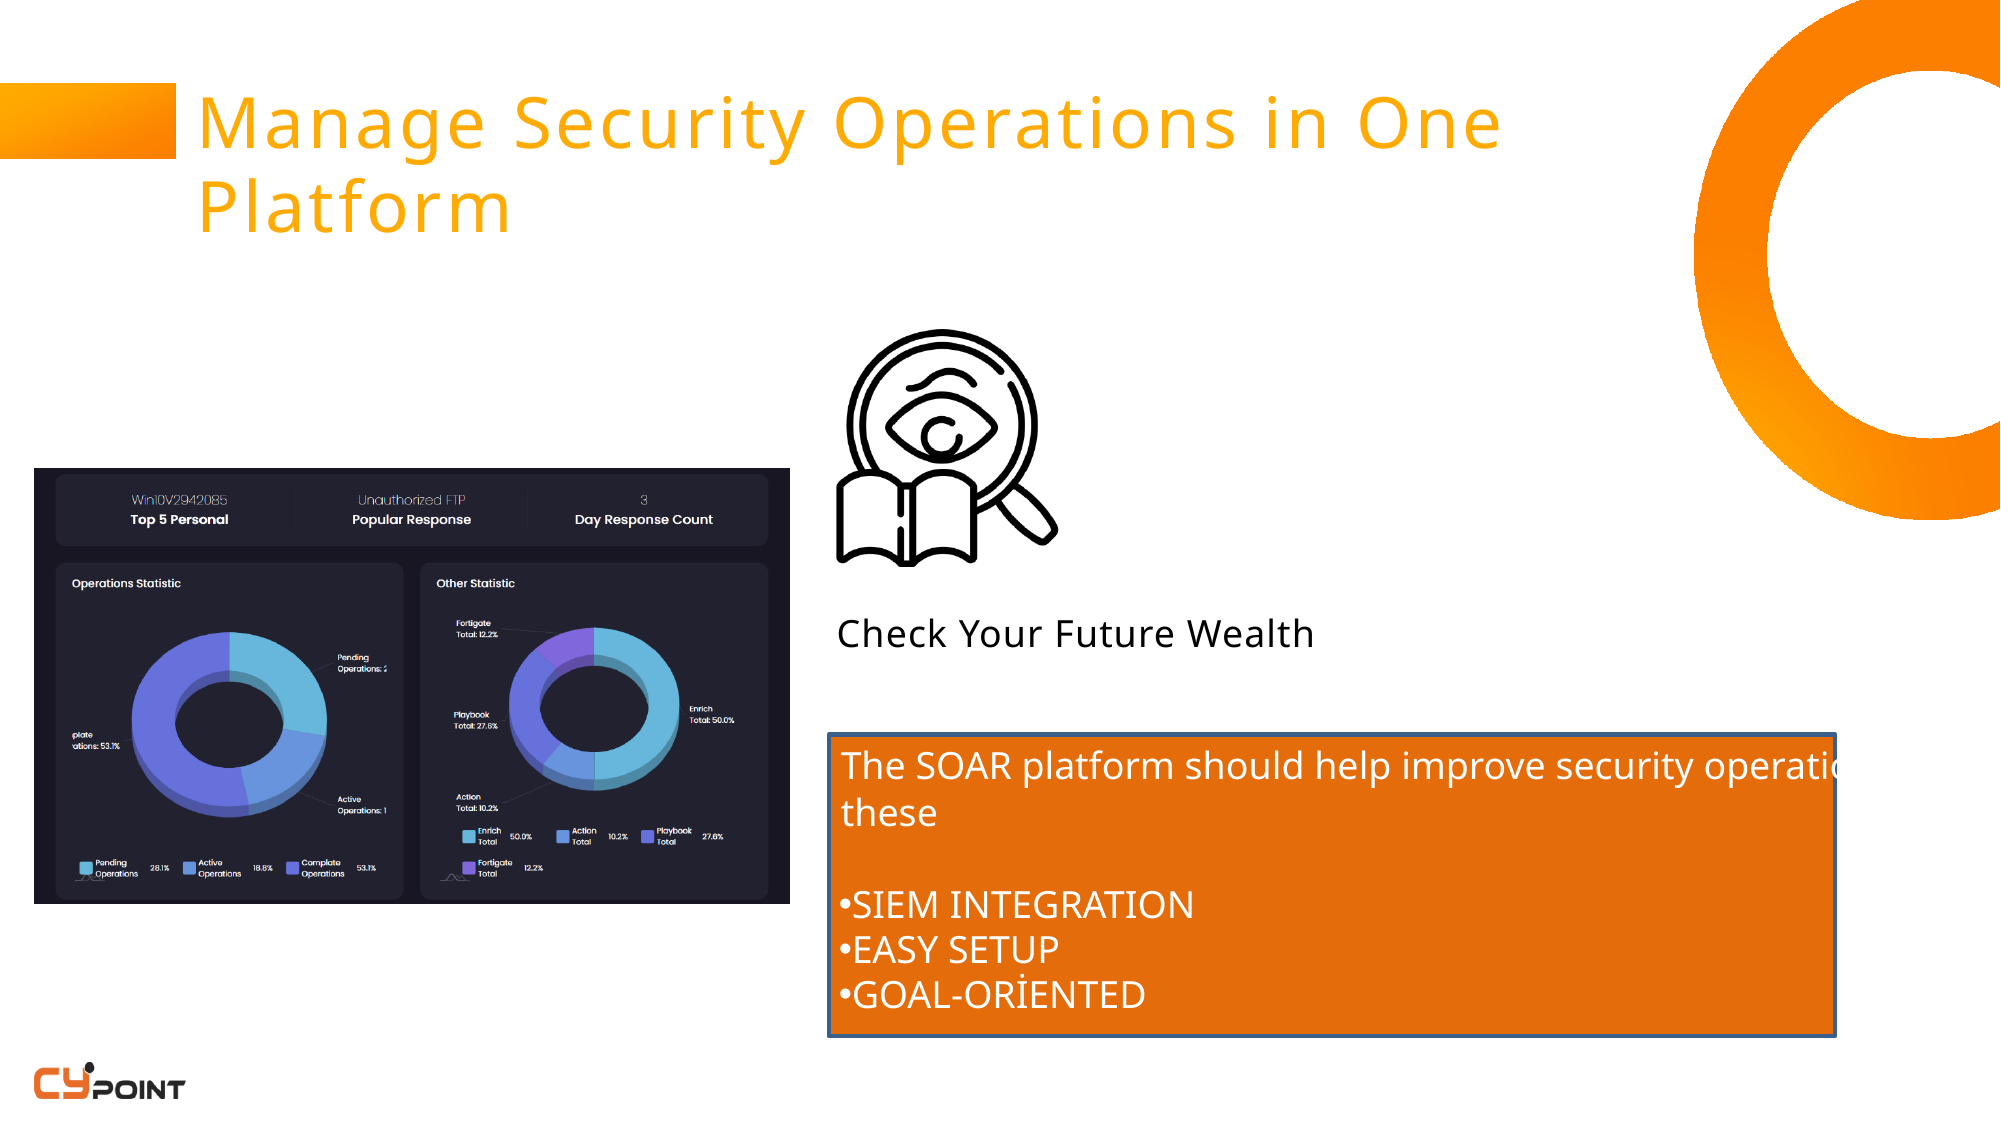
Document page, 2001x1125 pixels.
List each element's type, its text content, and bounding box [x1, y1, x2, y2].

text_box [0, 83, 176, 159]
text_box [1694, 0, 2000, 520]
text_box The SOAR platform should help improve security operation: these SIEM INTEGRATION Easy setup Goal-oriented [823, 734, 2000, 1071]
title Manage Security Operations in One Platform [196, 0, 1694, 248]
picture [33, 468, 790, 904]
text_box Check Your Future Wealth [834, 608, 1689, 656]
picture [828, 329, 1066, 567]
text_box [34, 1062, 186, 1099]
